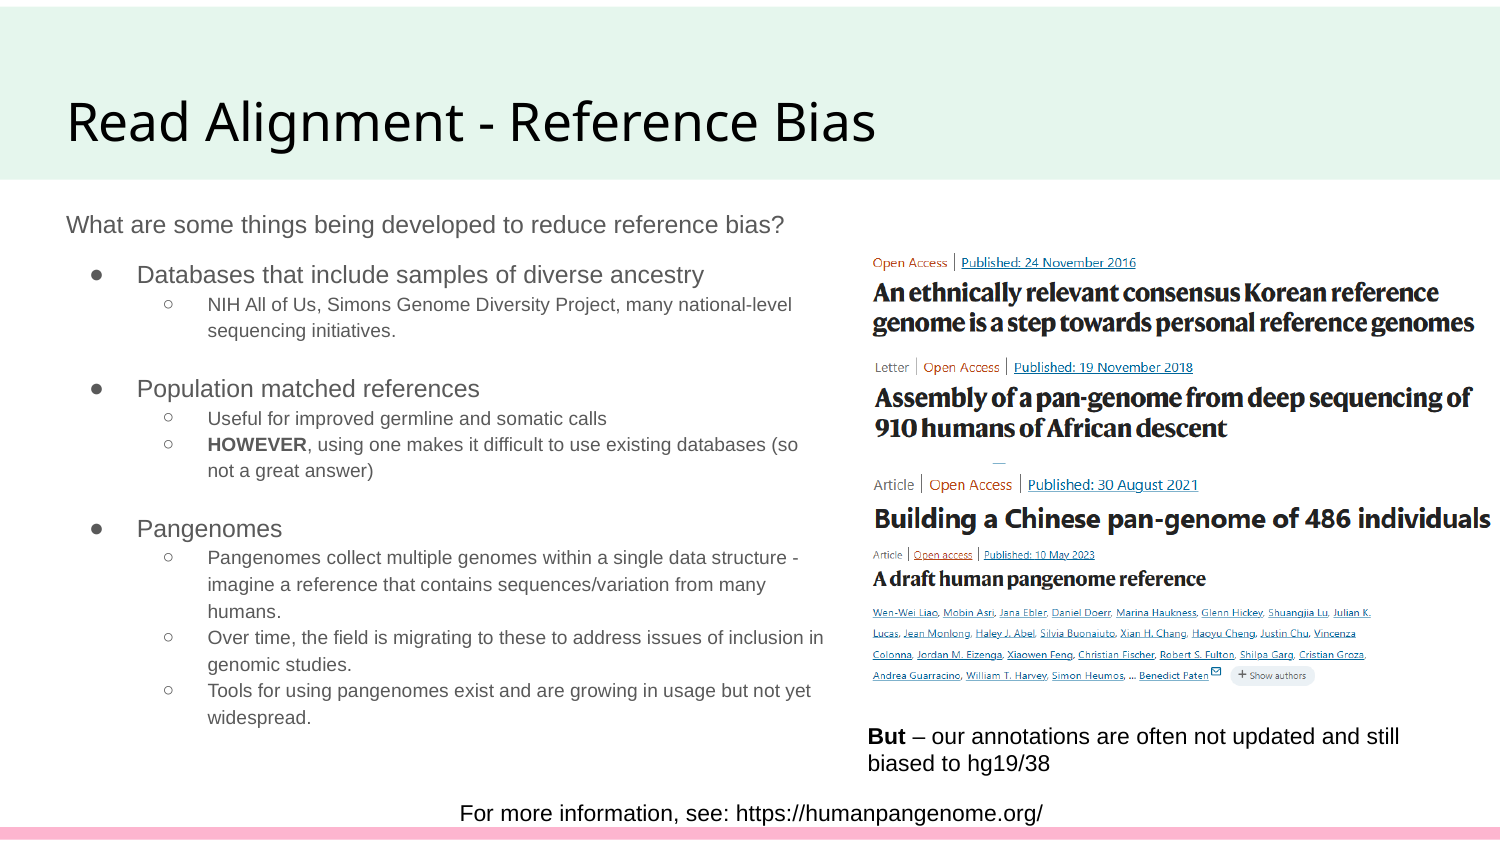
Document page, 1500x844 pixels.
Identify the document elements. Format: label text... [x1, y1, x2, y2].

list What are some things being developed to reduce reference bias? Databases that include samples of diverse ancestry NIH All of Us, Simons Genome Diversity Project, many national-level sequencing initiatives. Population matched references Useful for improved germline and somatic calls HOWEVER, using one makes it difficult to use existing databases (so not a great answer) Pangenomes Pangenomes collect multiple genomes within a single data structure - imagine a reference that contains sequences/variation from many humans. Over time, the field is migrating to these to address issues of inclusion in genomic studies. Tools for using pangenomes exist and are growing in usage but not yet widespread. [51, 189, 841, 750]
text_box But – our annotations are often not updated and still biased to hg19/38 [852, 714, 1466, 784]
picture [867, 470, 1498, 696]
picture [867, 251, 1480, 347]
title Read Alignment - Reference Bias [51, 72, 1449, 167]
text_box For more information, see: https://humanpangenome.org/ [319, 784, 1184, 840]
picture [867, 352, 1480, 465]
